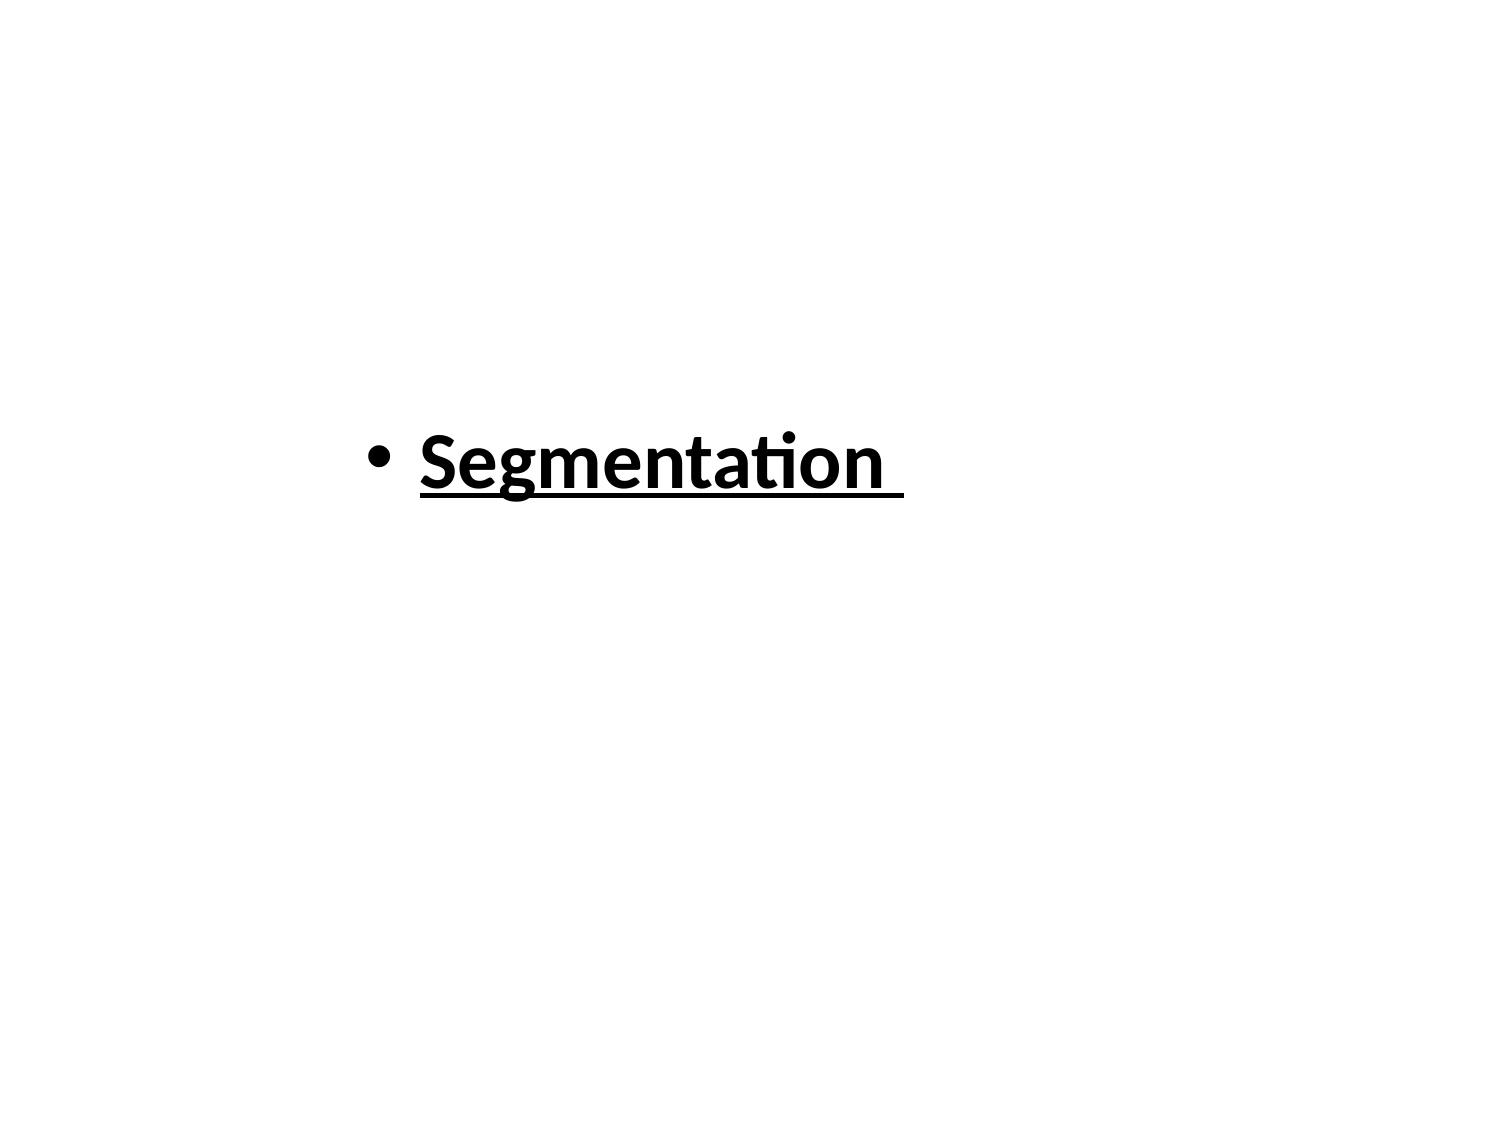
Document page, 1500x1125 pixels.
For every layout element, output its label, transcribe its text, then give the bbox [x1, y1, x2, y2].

list Segmentation [350, 399, 925, 513]
